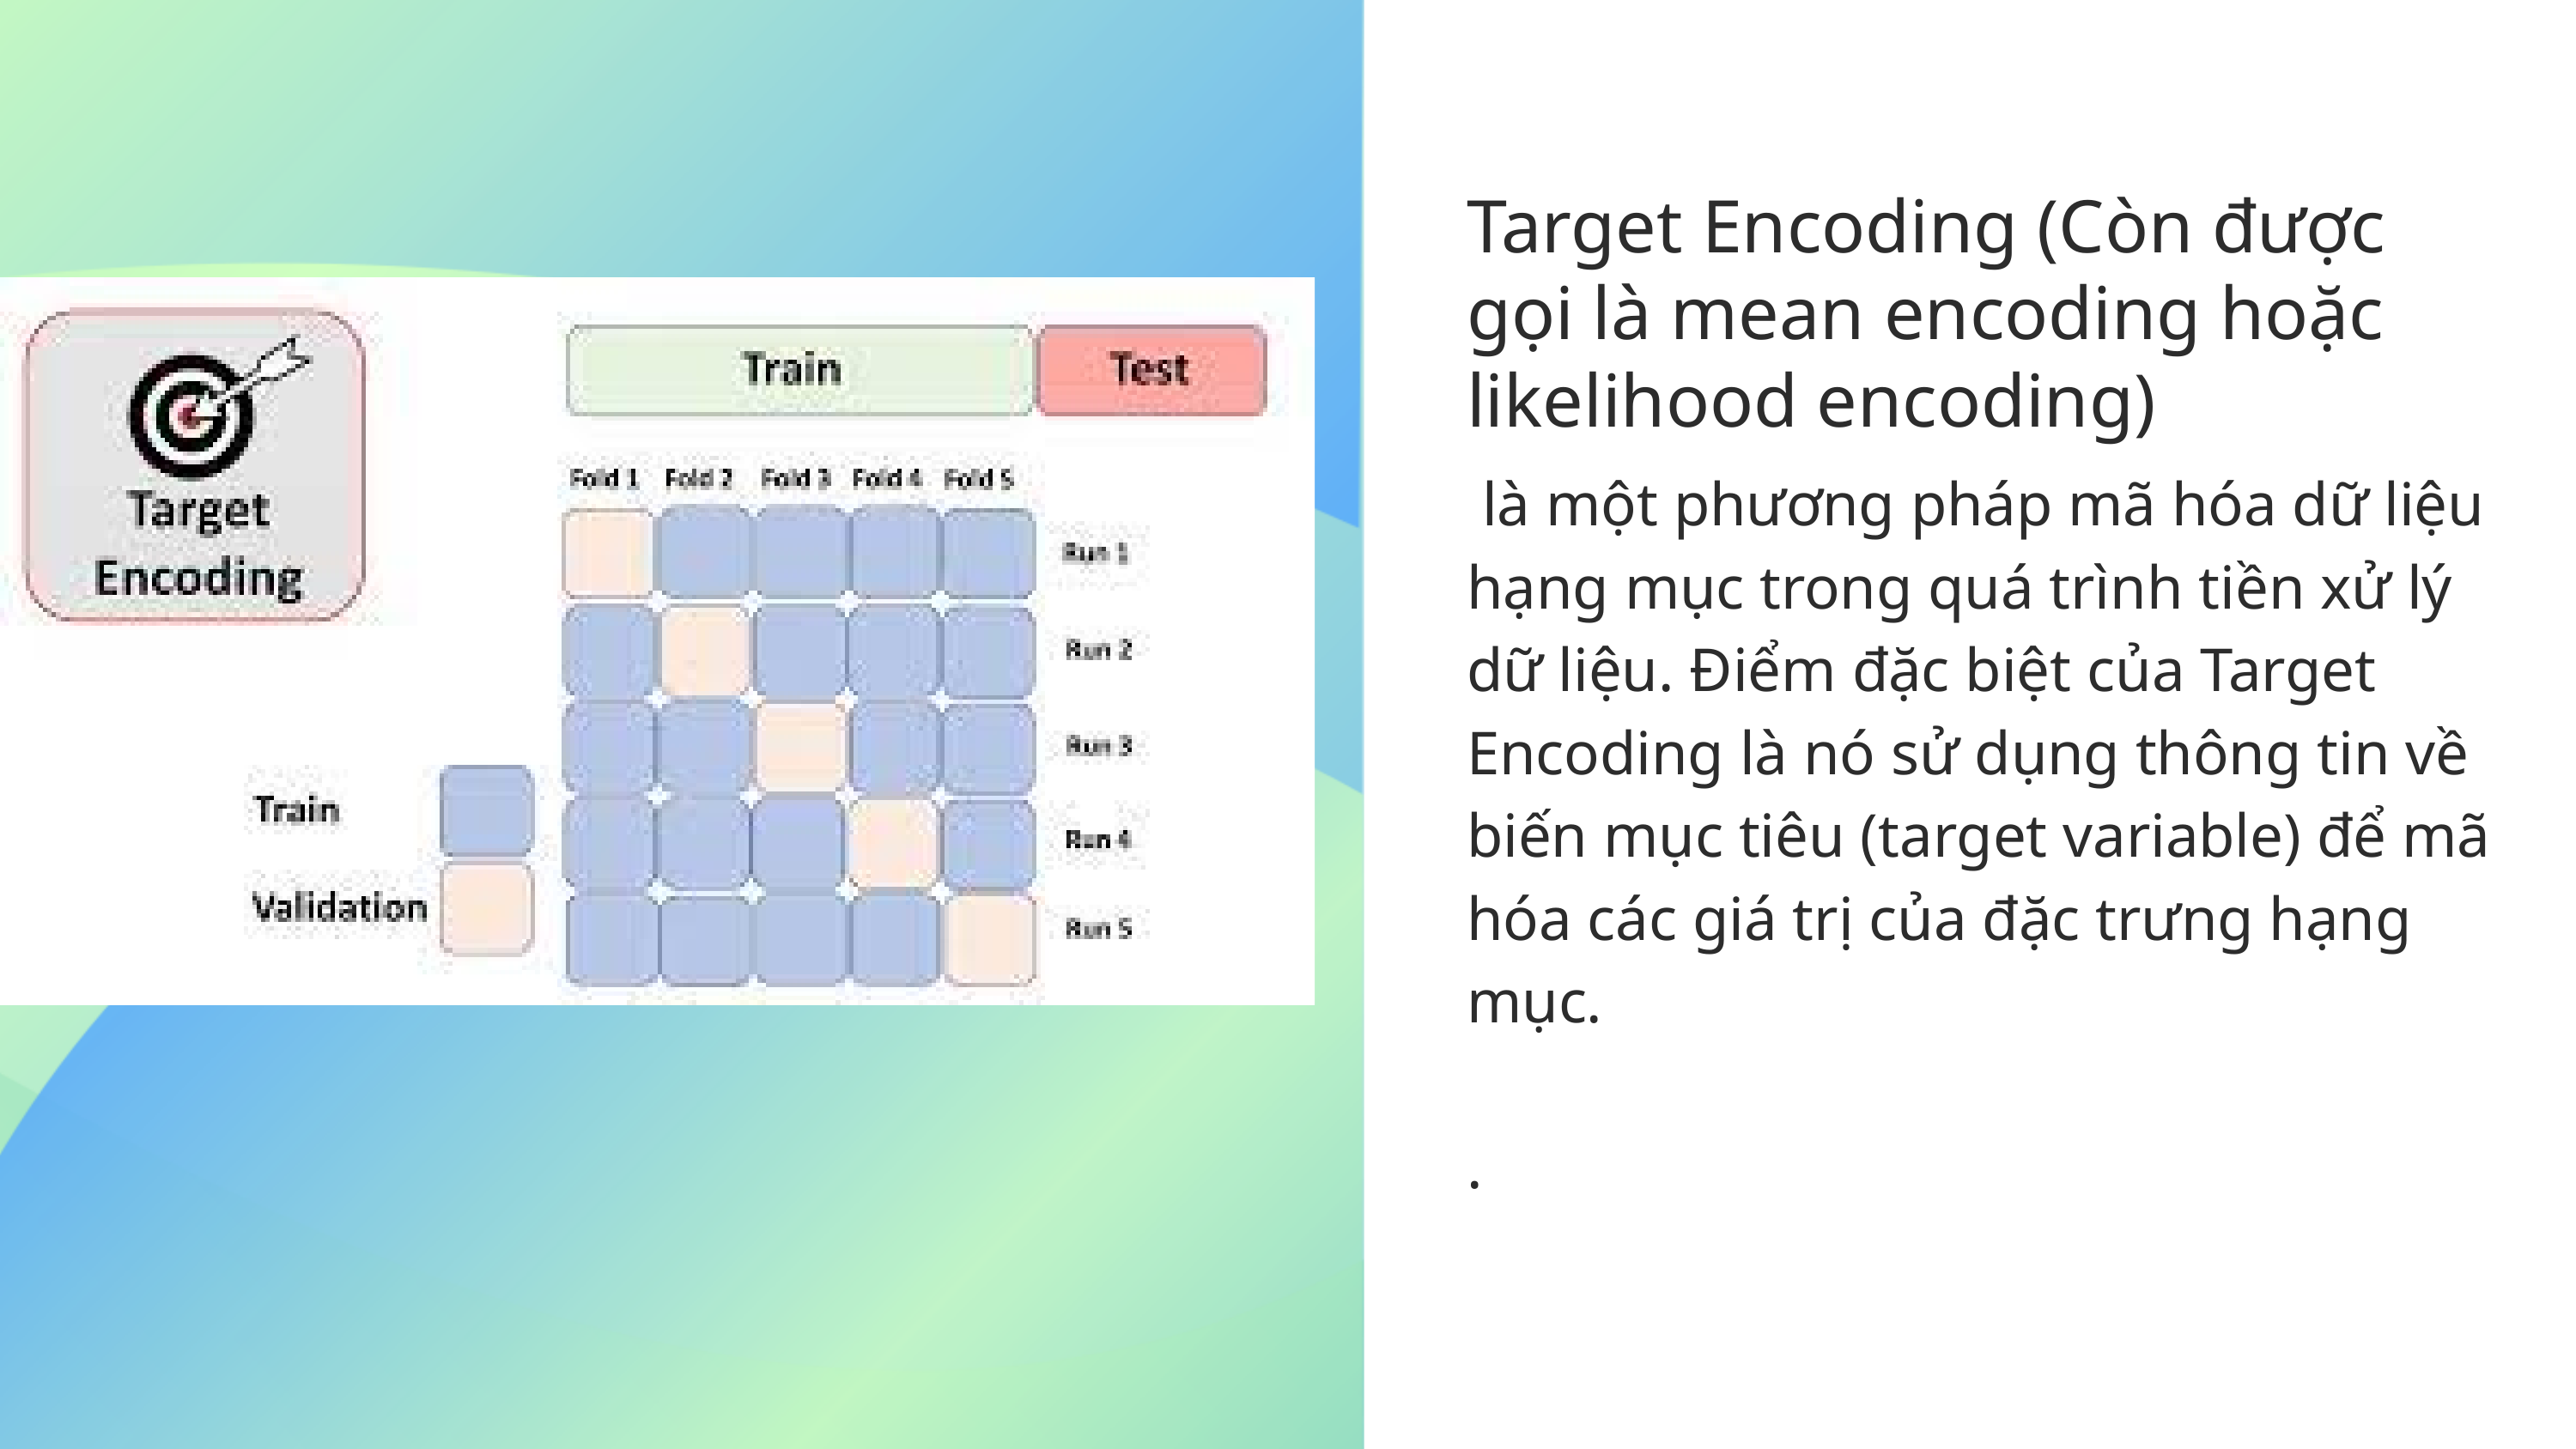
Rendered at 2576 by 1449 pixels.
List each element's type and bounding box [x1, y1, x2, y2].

text_box [1467, 179, 2500, 1269]
text_box [0, 277, 1315, 1005]
text_box [0, 0, 1364, 1449]
